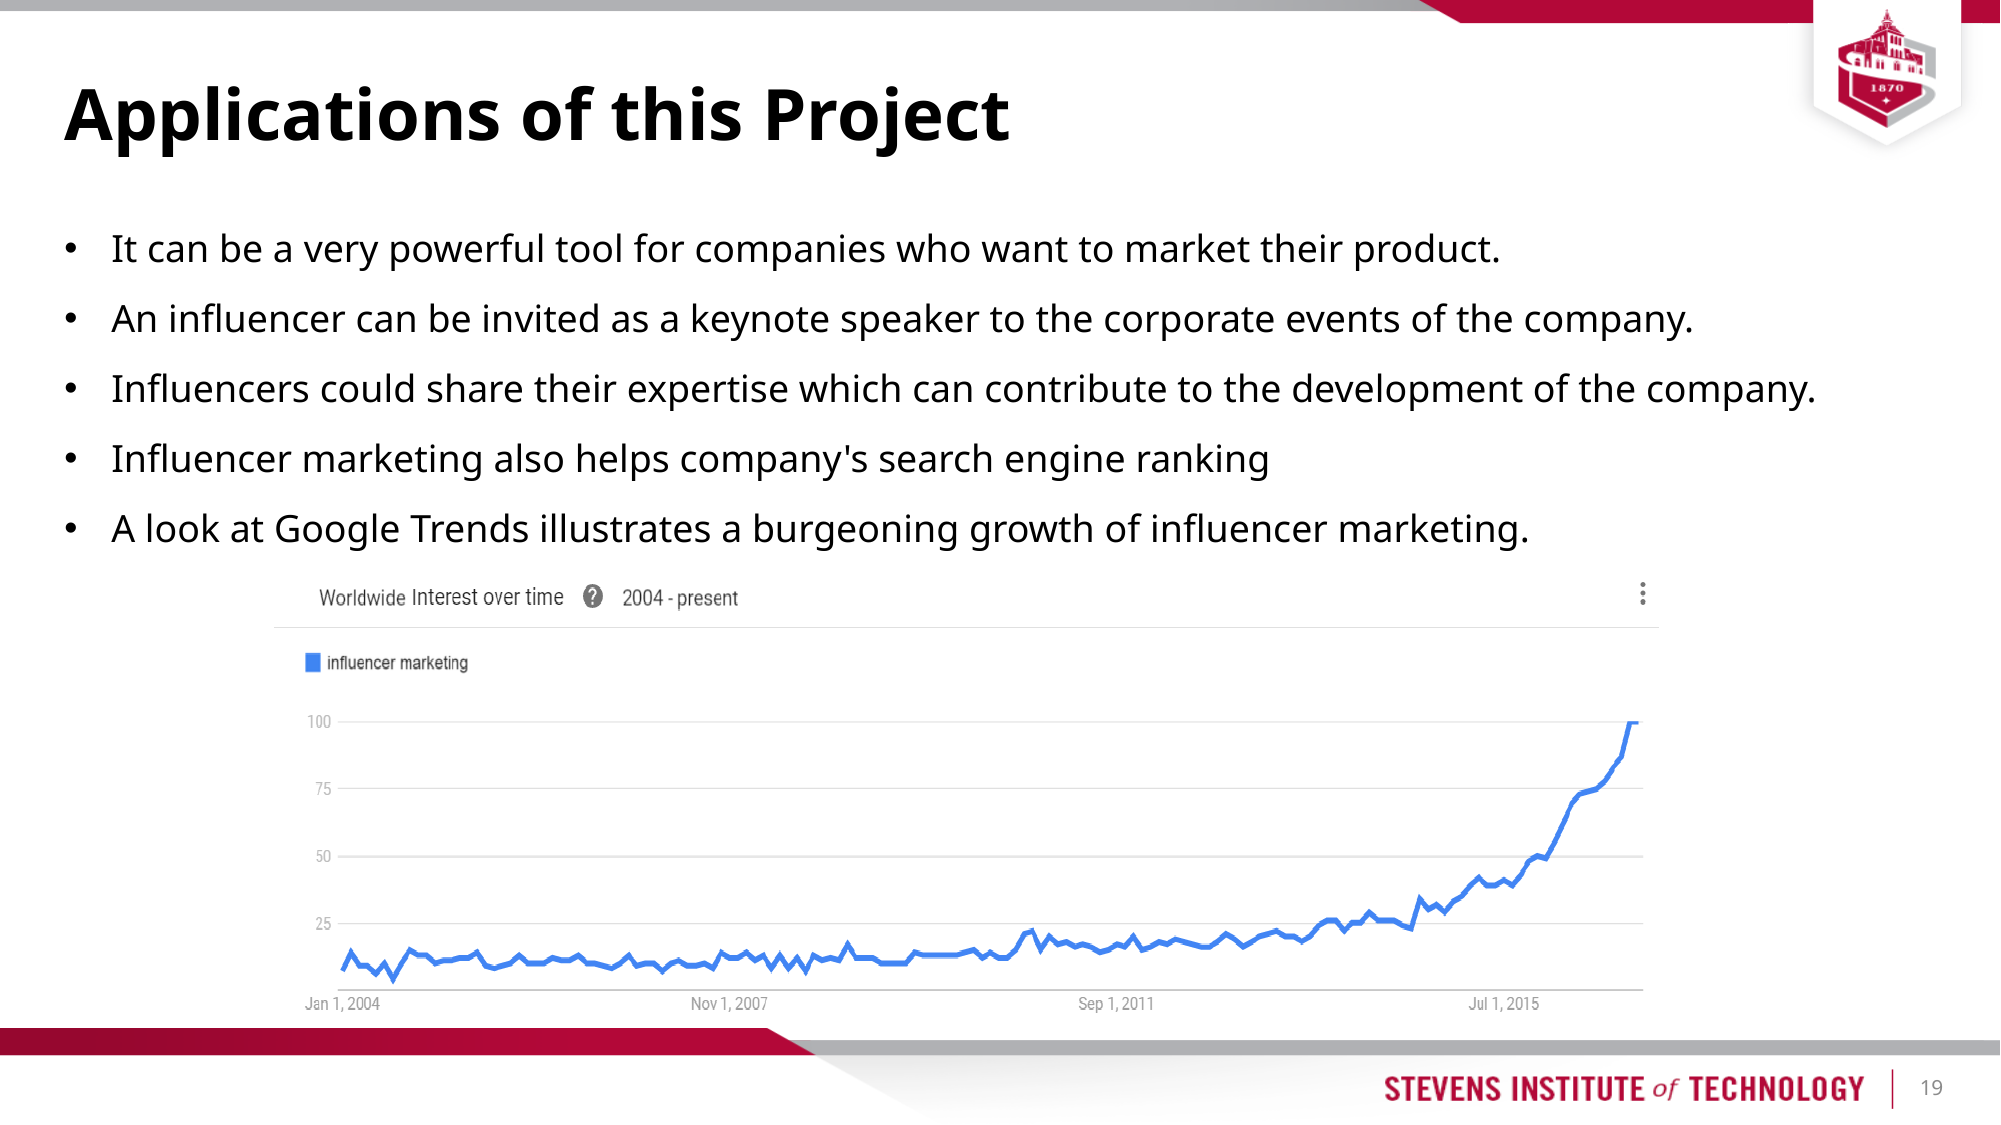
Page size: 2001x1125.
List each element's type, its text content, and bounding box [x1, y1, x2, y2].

picture [274, 559, 1659, 1024]
picture [0, 1028, 2000, 1125]
picture [0, 0, 2000, 160]
title Applications of this Project [49, 62, 1783, 163]
list It can be a very powerful tool for companies who want to market their product. An influencer can be invited as a keynote speaker to the corporate events of the company. Influencers could share their expertise which can contribute to the development of the company. Influencer marketing also helps company's search engine ranking A look at Google Trends illustrates a burgeoning growth of influencer marketing. [49, 217, 1951, 984]
slide_number 19 [1904, 1071, 1986, 1108]
